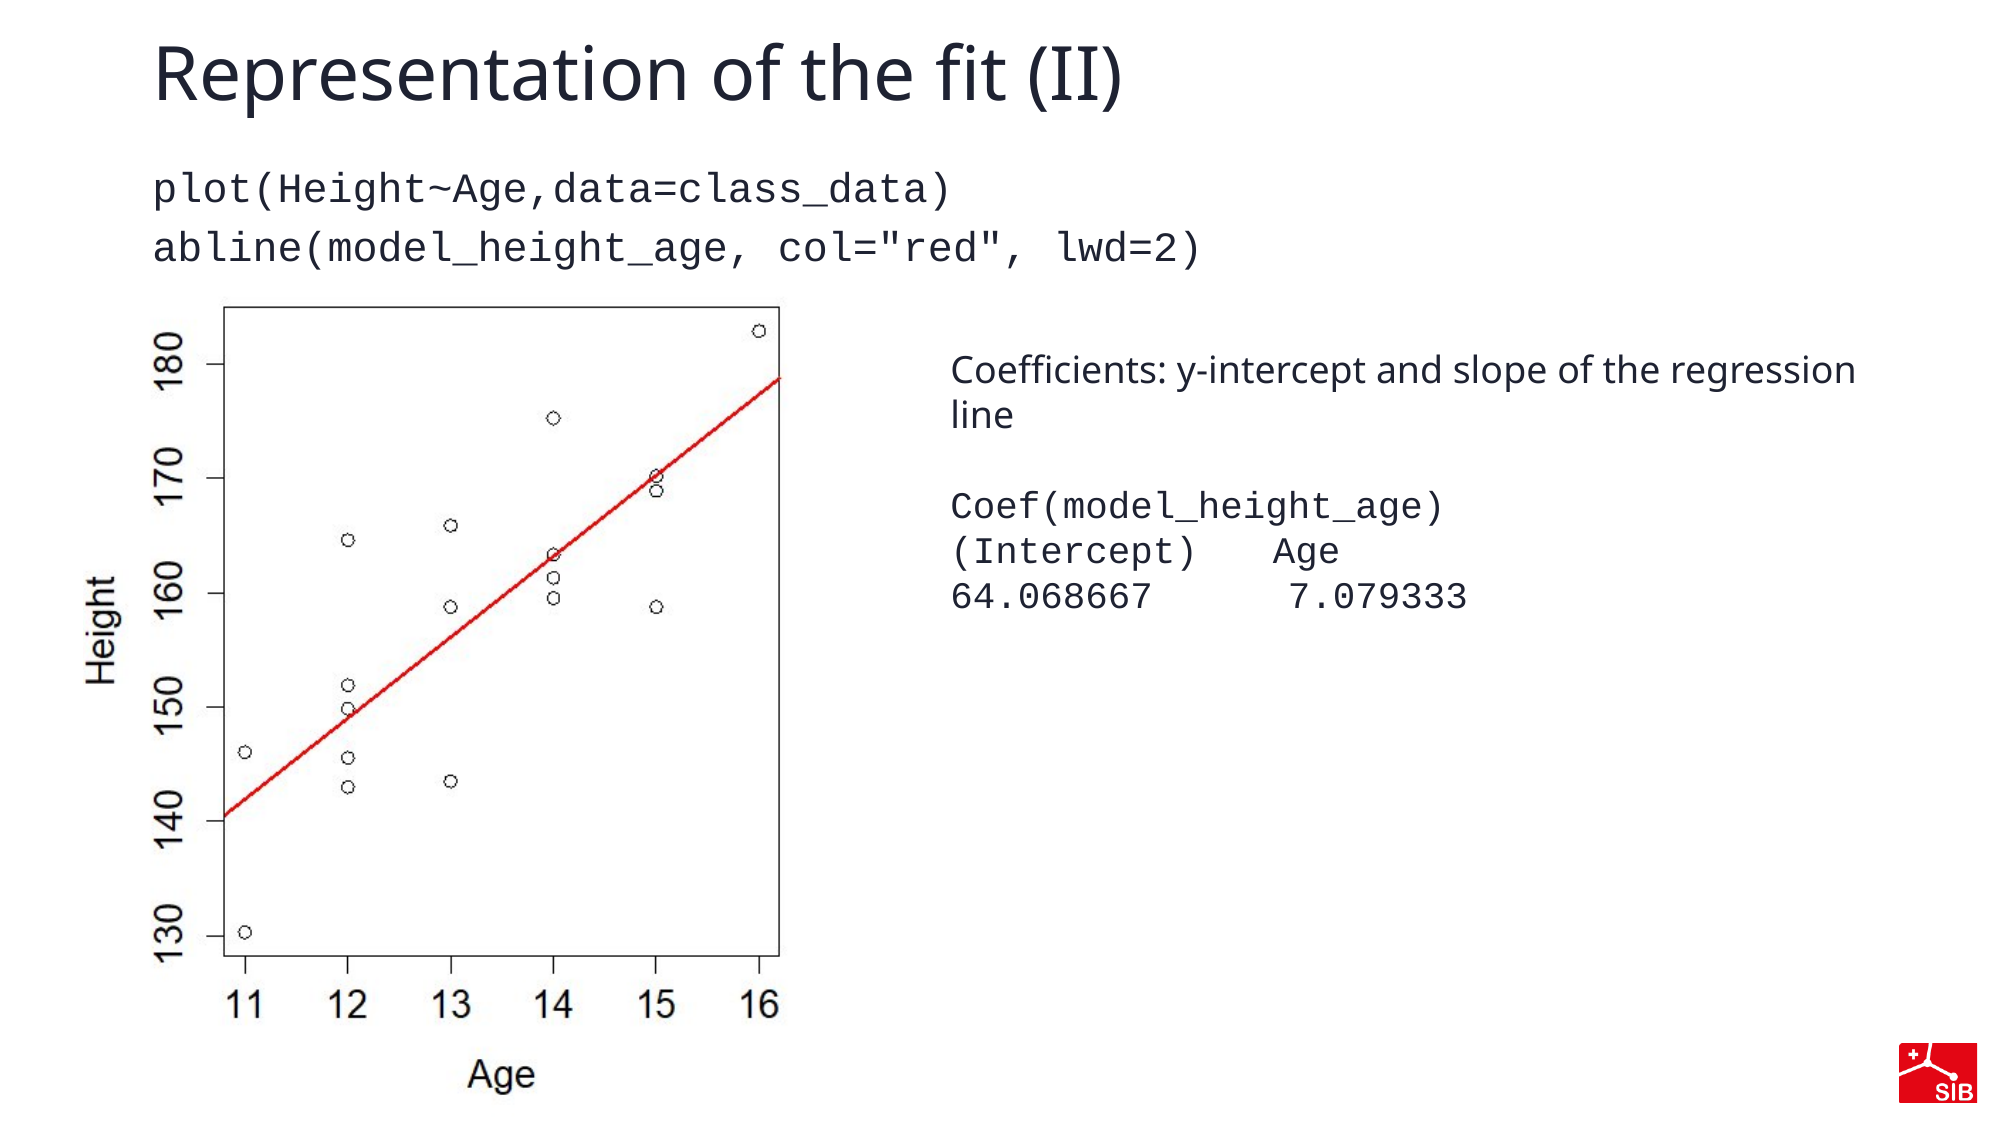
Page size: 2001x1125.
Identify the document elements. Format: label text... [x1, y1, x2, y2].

text_box Coefficients: y-intercept and slope of the regression line Coef(model_height_age) (Intercept) Age 64.068667 7.079333 [935, 339, 1907, 624]
title Representation of the fit (II) [137, 42, 1863, 117]
list plot(Height~Age,data=class_data) abline(model_height_age, col="red", lwd=2) [137, 153, 1863, 991]
picture [83, 274, 807, 1125]
